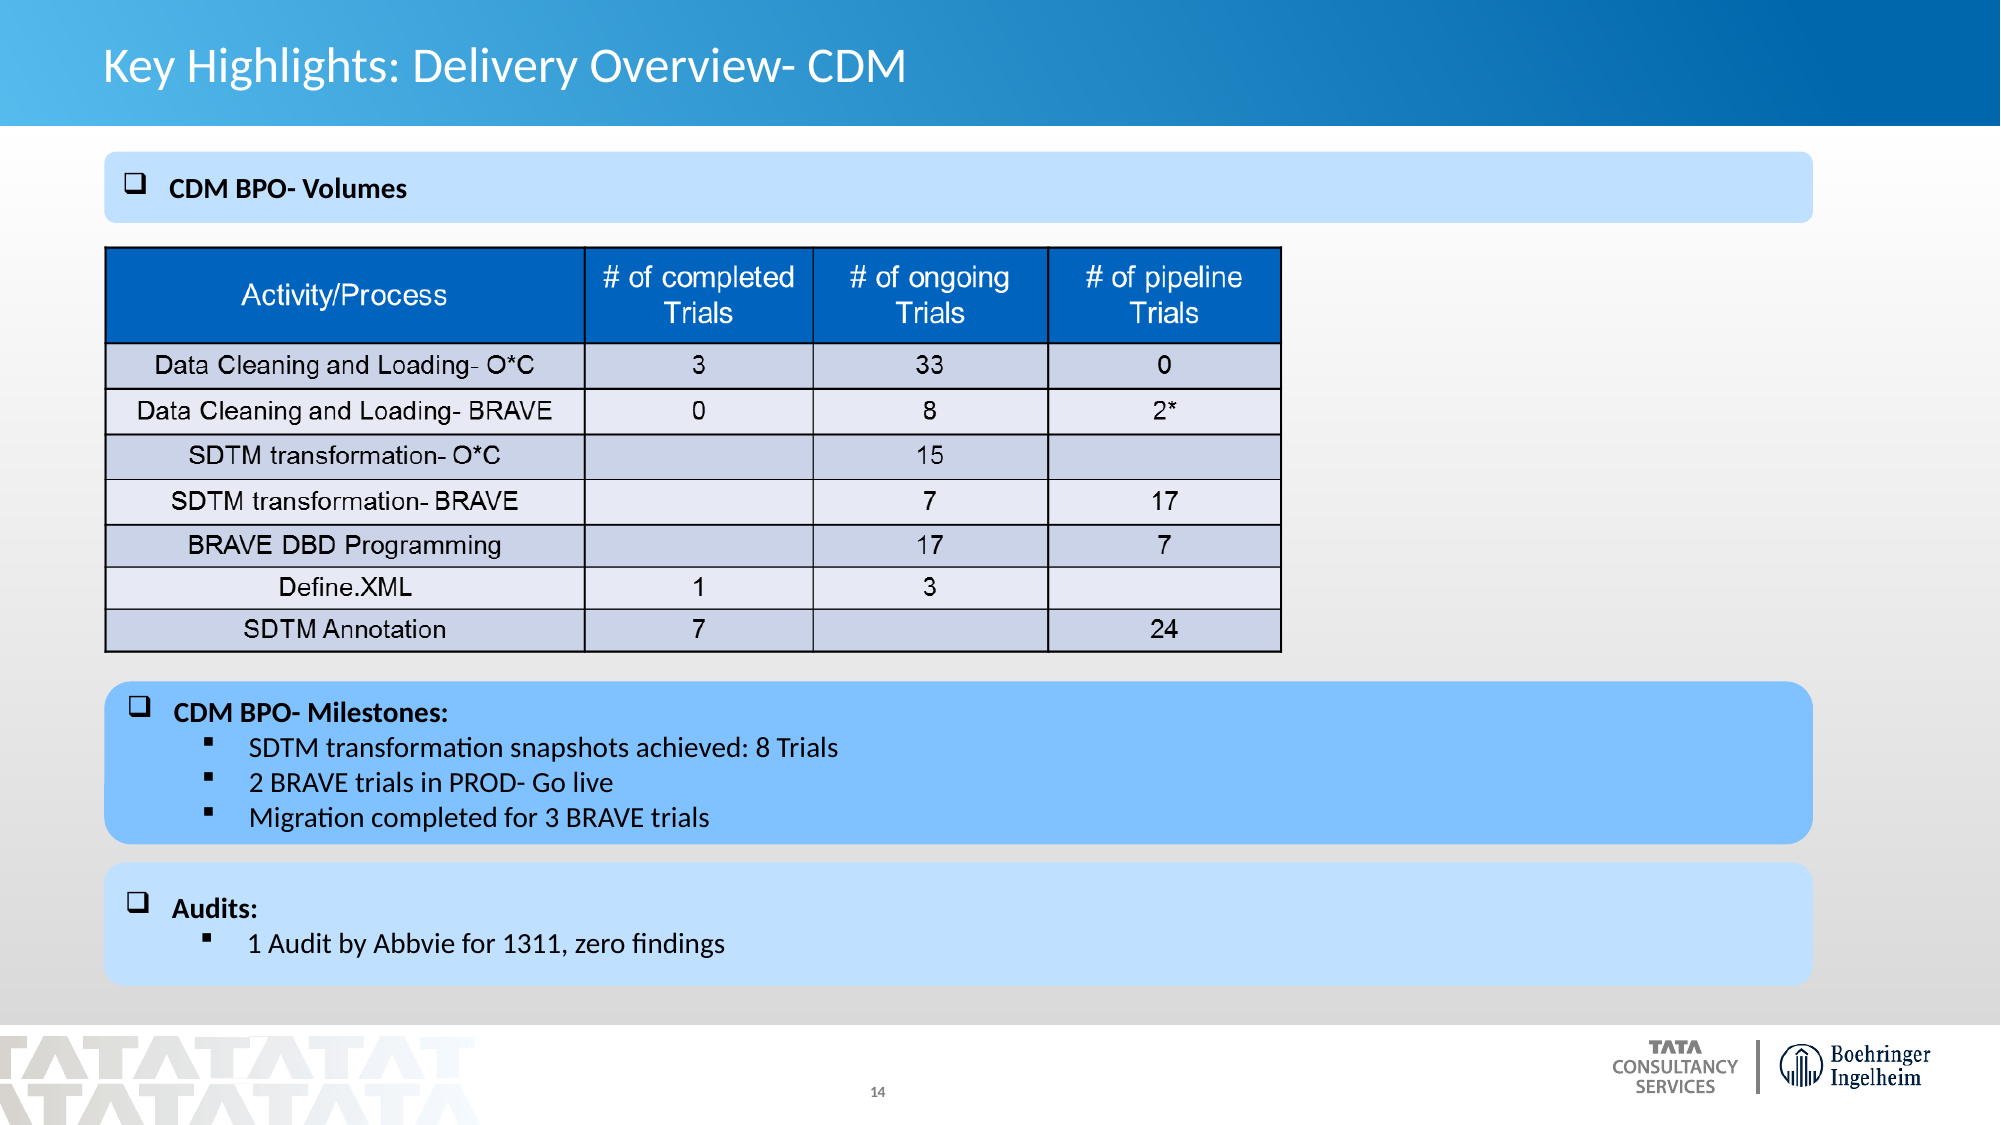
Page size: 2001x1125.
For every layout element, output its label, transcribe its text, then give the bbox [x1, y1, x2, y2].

picture [1766, 1036, 1947, 1095]
text_box Audits: 1 Audit by Abbvie for 1311, zero findings [102, 860, 1816, 989]
text_box [0, 125, 2000, 1026]
text_box CDM BPO- Volumes [102, 149, 1816, 226]
picture [104, 245, 1283, 662]
text_box CDM BPO- Milestones: SDTM transformation snapshots achieved: 8 Trials 2 BRAVE trials in PROD- Go live Migration completed for 3 BRAVE trials [102, 679, 1816, 847]
title Key Highlights: Delivery Overview- CDM [88, 9, 1950, 116]
